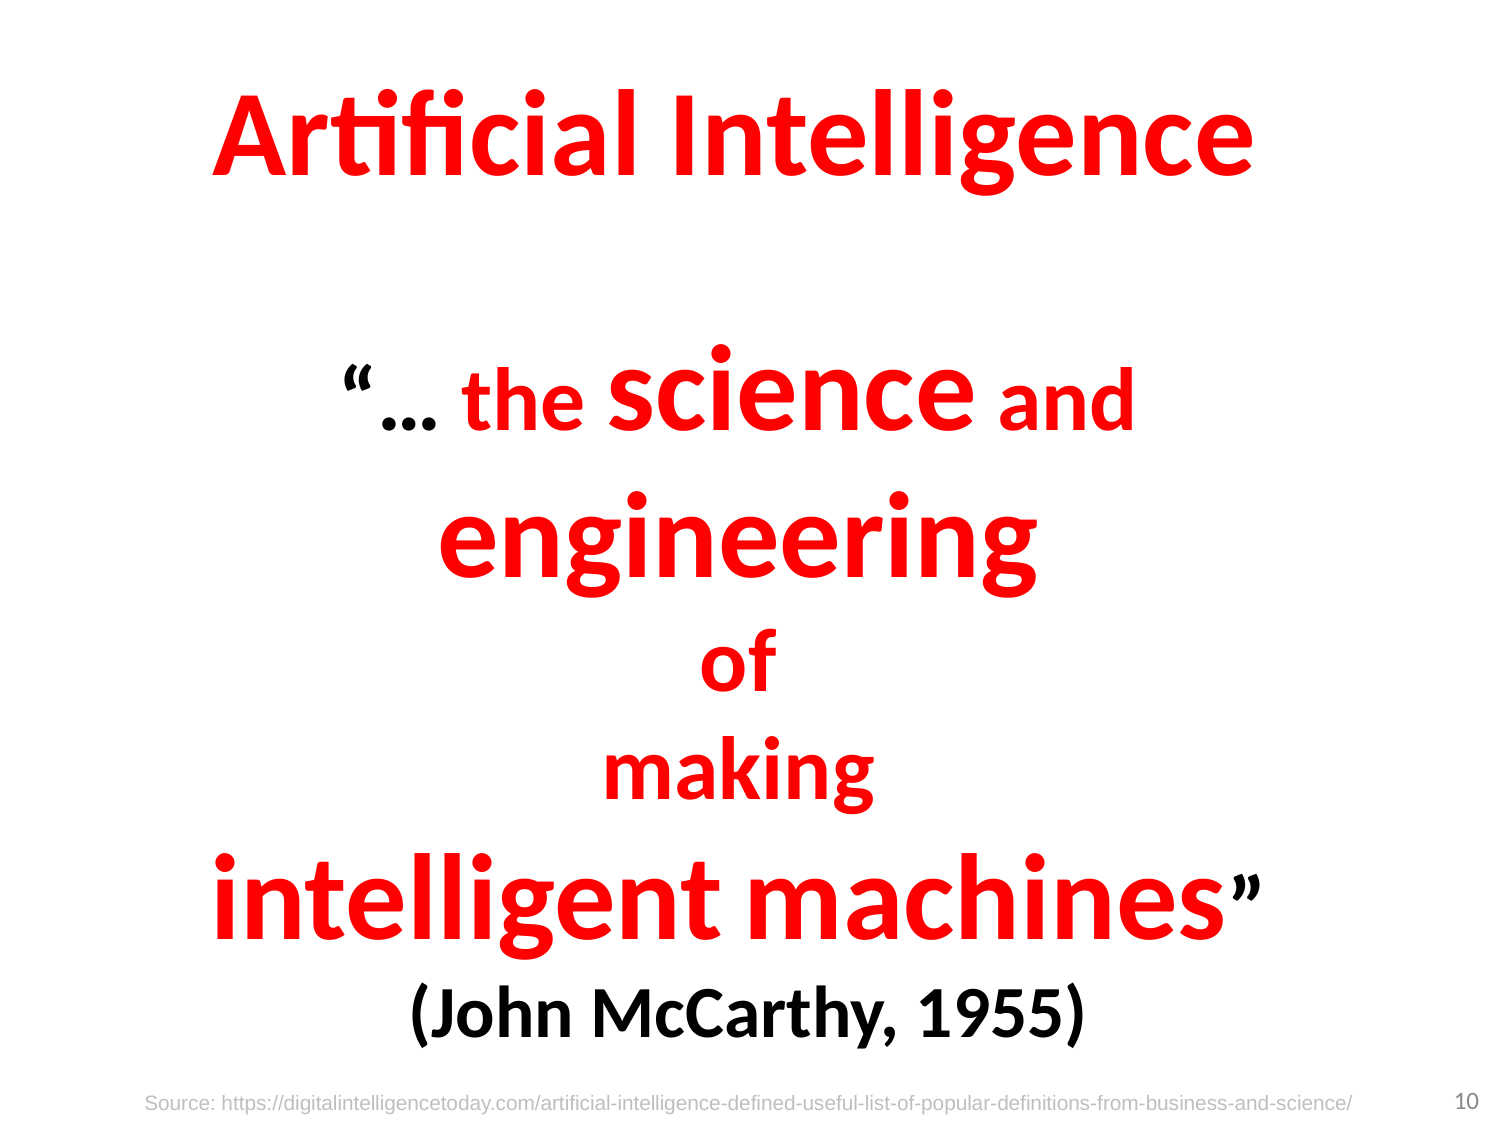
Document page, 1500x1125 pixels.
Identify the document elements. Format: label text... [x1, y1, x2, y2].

slide_number 10 [1144, 1069, 1495, 1125]
text_box Source: https://digitalintelligencetoday.com/artificial-intelligence-defined-useful-list-of-popular-definitions-from-business-and-science/ [100, 1082, 1397, 1122]
title Artificial Intelligence “… the science and engineering of making intelligent machines” (John McCarthy, 1955) [73, 42, 1424, 1063]
